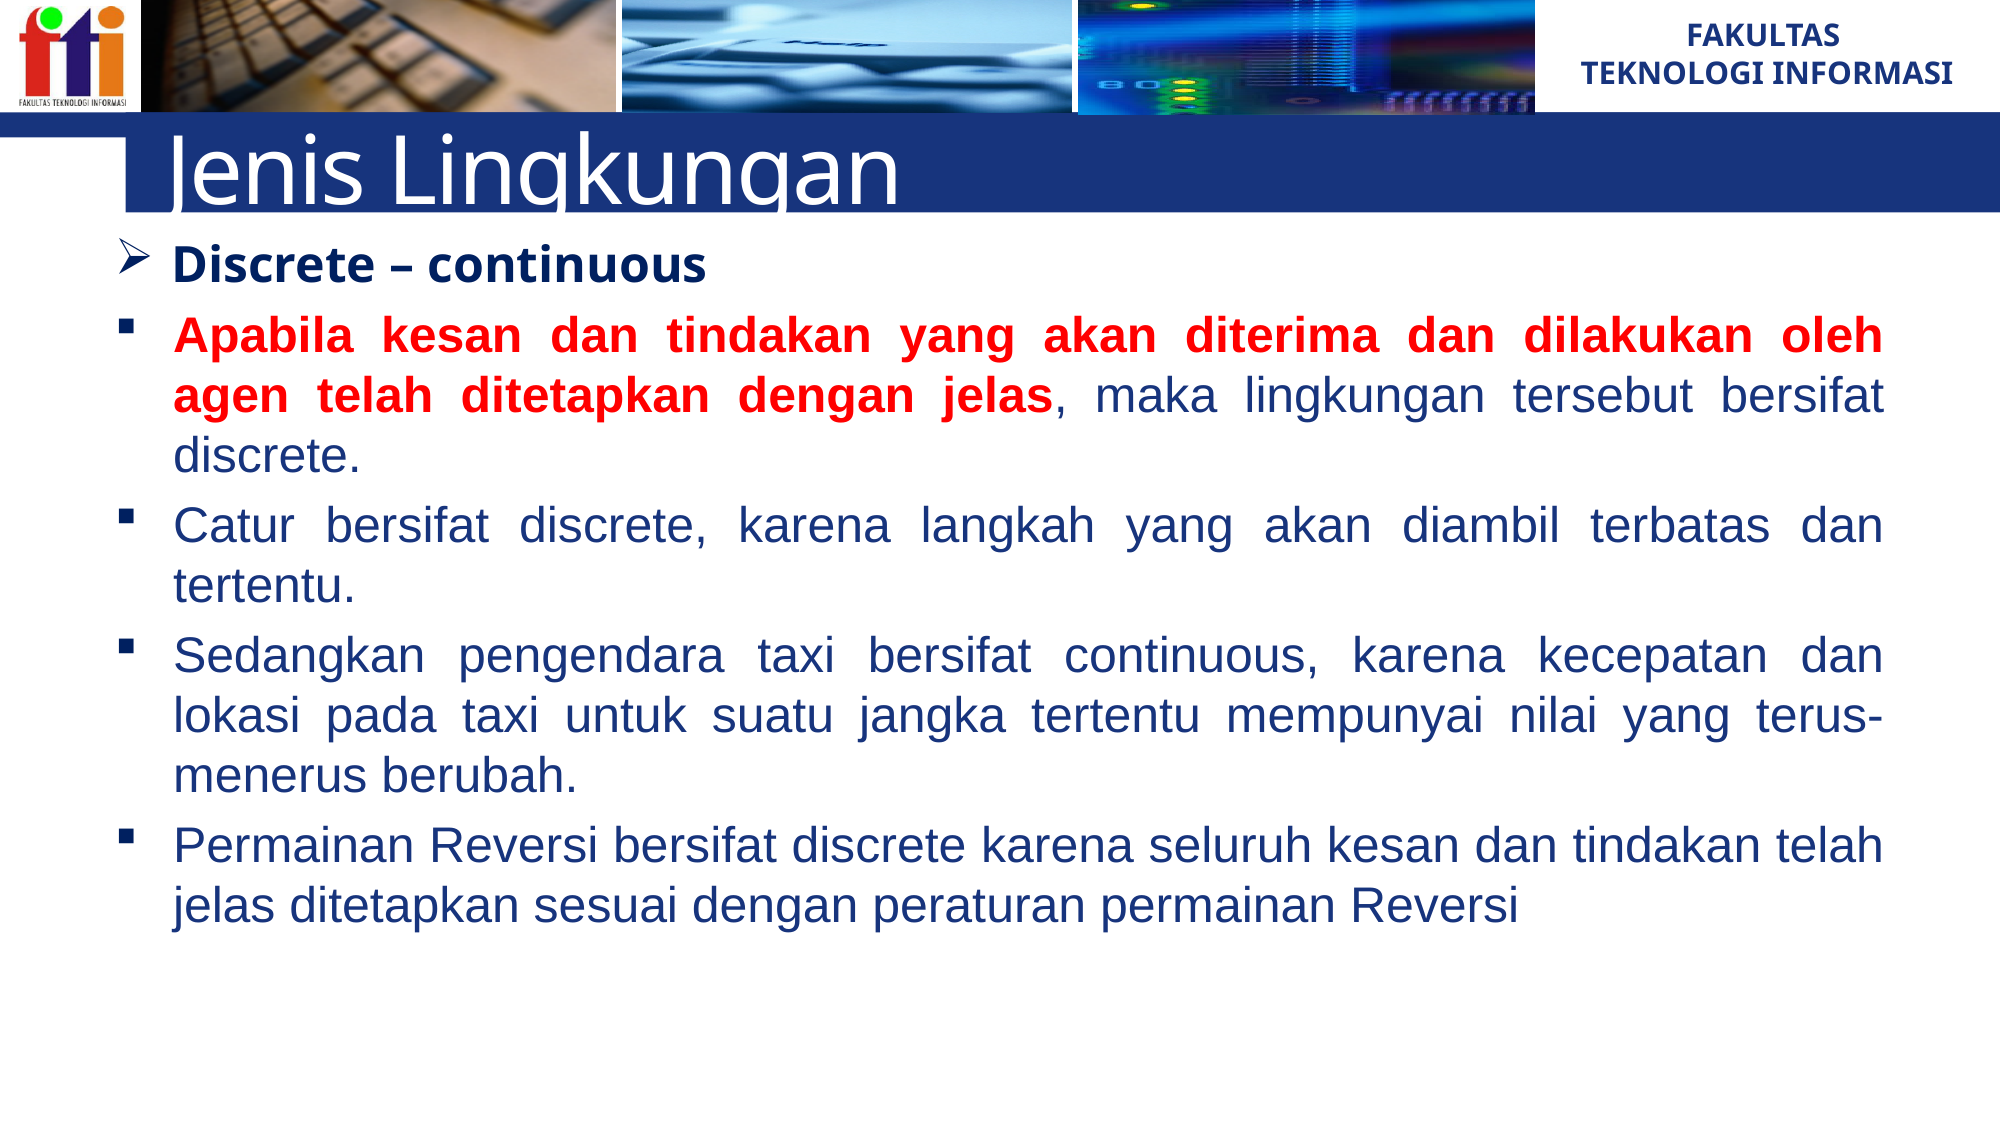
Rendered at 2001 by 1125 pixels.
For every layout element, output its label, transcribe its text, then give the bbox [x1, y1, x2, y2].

picture [622, 0, 1072, 113]
picture [141, 0, 616, 112]
picture [19, 6, 126, 106]
title Jenis Lingkungan [149, 119, 1934, 213]
picture [1078, 0, 1535, 115]
list Discrete – continuous Apabila kesan dan tindakan yang akan diterima dan dilakukan oleh agen telah ditetapkan dengan jelas, maka lingkungan tersebut bersifat discrete. Catur bersifat discrete, karena langkah yang akan diambil terbatas dan tertentu. Sedangkan pengendara taxi bersifat continuous, karena kecepatan dan lokasi pada taxi untuk suatu jangka tertentu mempunyai nilai yang terus-menerus berubah. Permainan Reversi bersifat discrete karena seluruh kesan dan tindakan telah jelas ditetapkan sesuai dengan peraturan permainan Reversi [99, 224, 1901, 1038]
